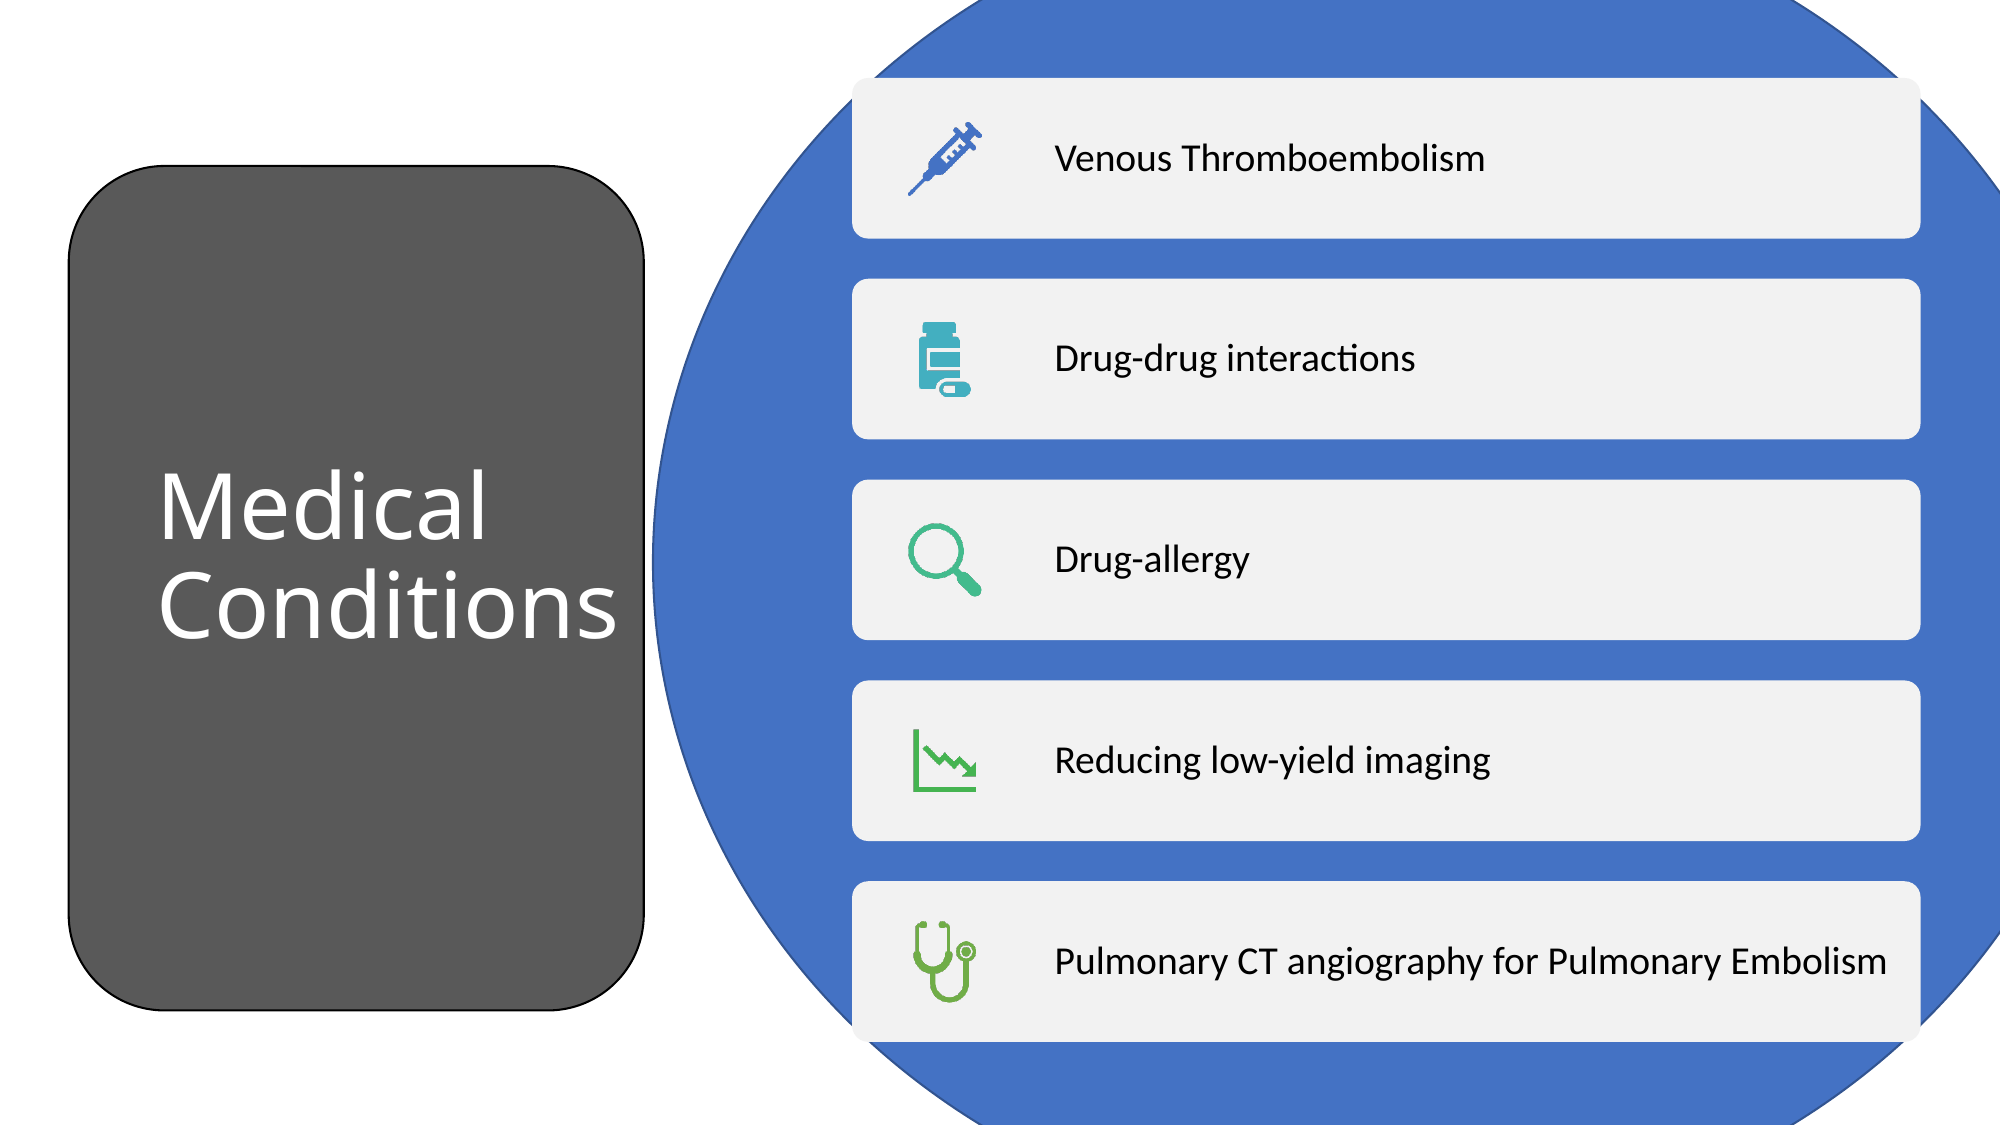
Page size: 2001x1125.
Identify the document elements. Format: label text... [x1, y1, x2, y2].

text_box [869, 1043, 1903, 1125]
text_box [702, 98, 852, 1027]
text_box [1921, 99, 2000, 1026]
text_box [67, 167, 637, 1012]
text_box [875, 0, 1898, 77]
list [852, 77, 1921, 1043]
title Medical Conditions [141, 166, 702, 953]
